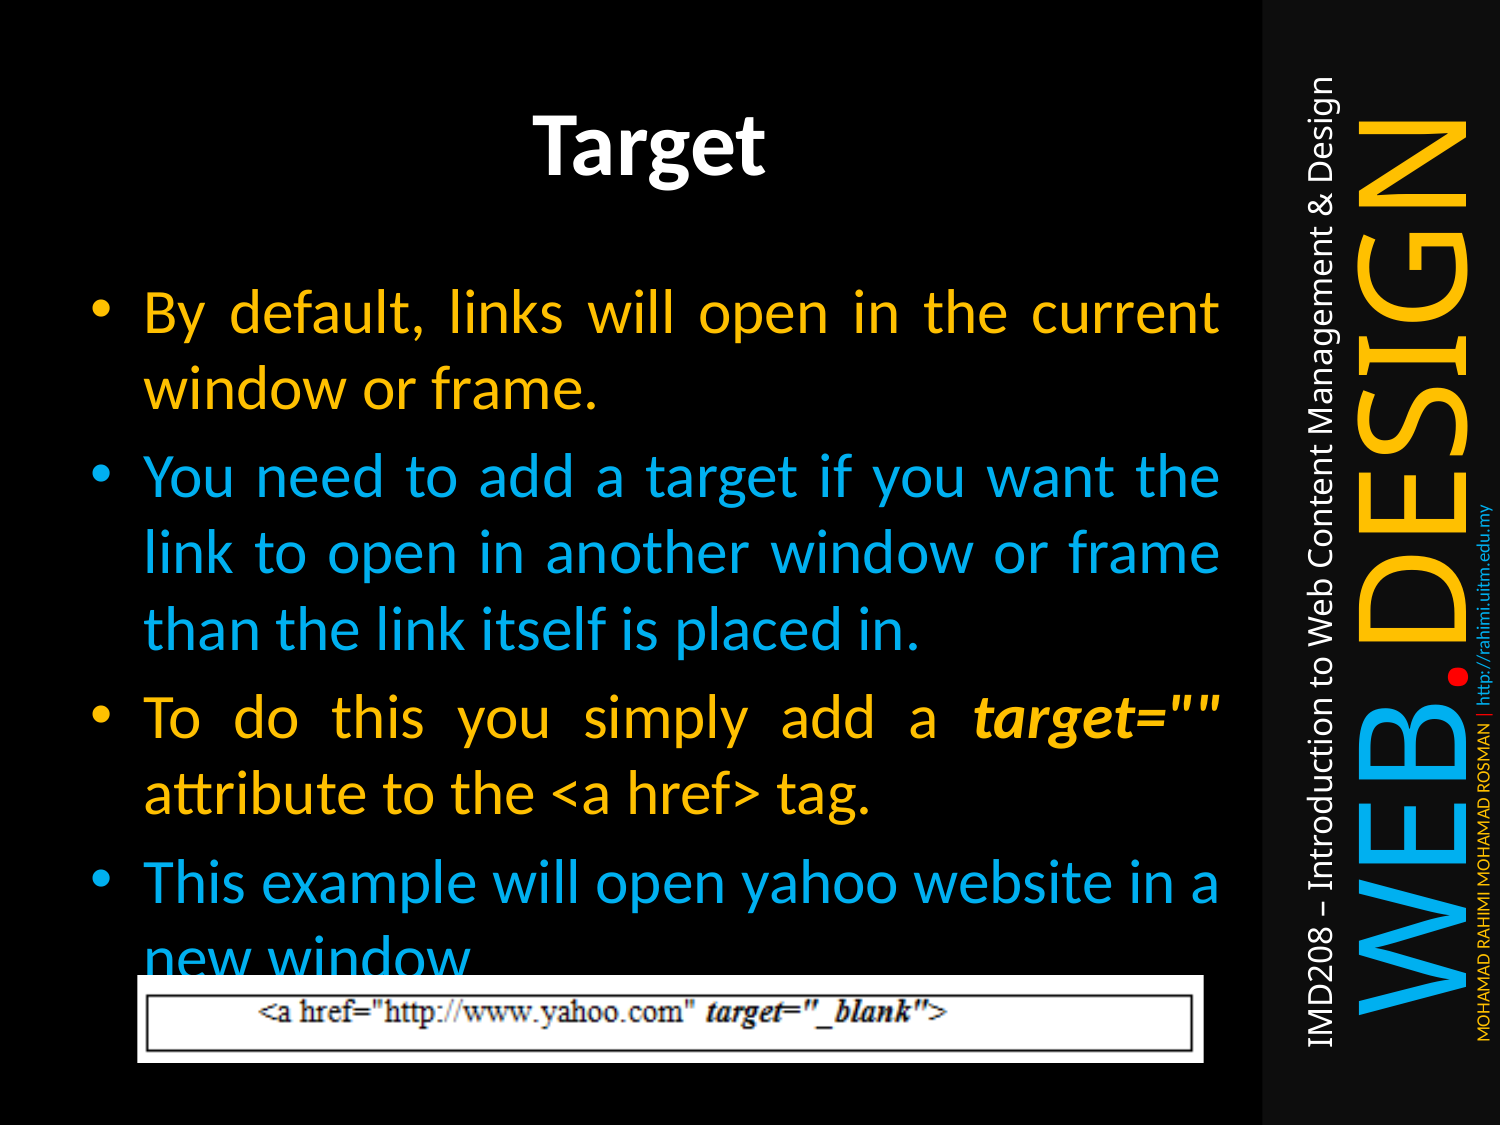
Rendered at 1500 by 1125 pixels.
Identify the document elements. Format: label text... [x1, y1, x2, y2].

picture [137, 974, 1204, 1063]
list By default, links will open in the current window or frame. You need to add a target if you want the link to open in another window or frame than the link itself is placed in. To do this you simply add a target="" attribute to the <a href> tag. This example will open yahoo website in a new window [75, 262, 1238, 1005]
title Target [75, 45, 1225, 233]
